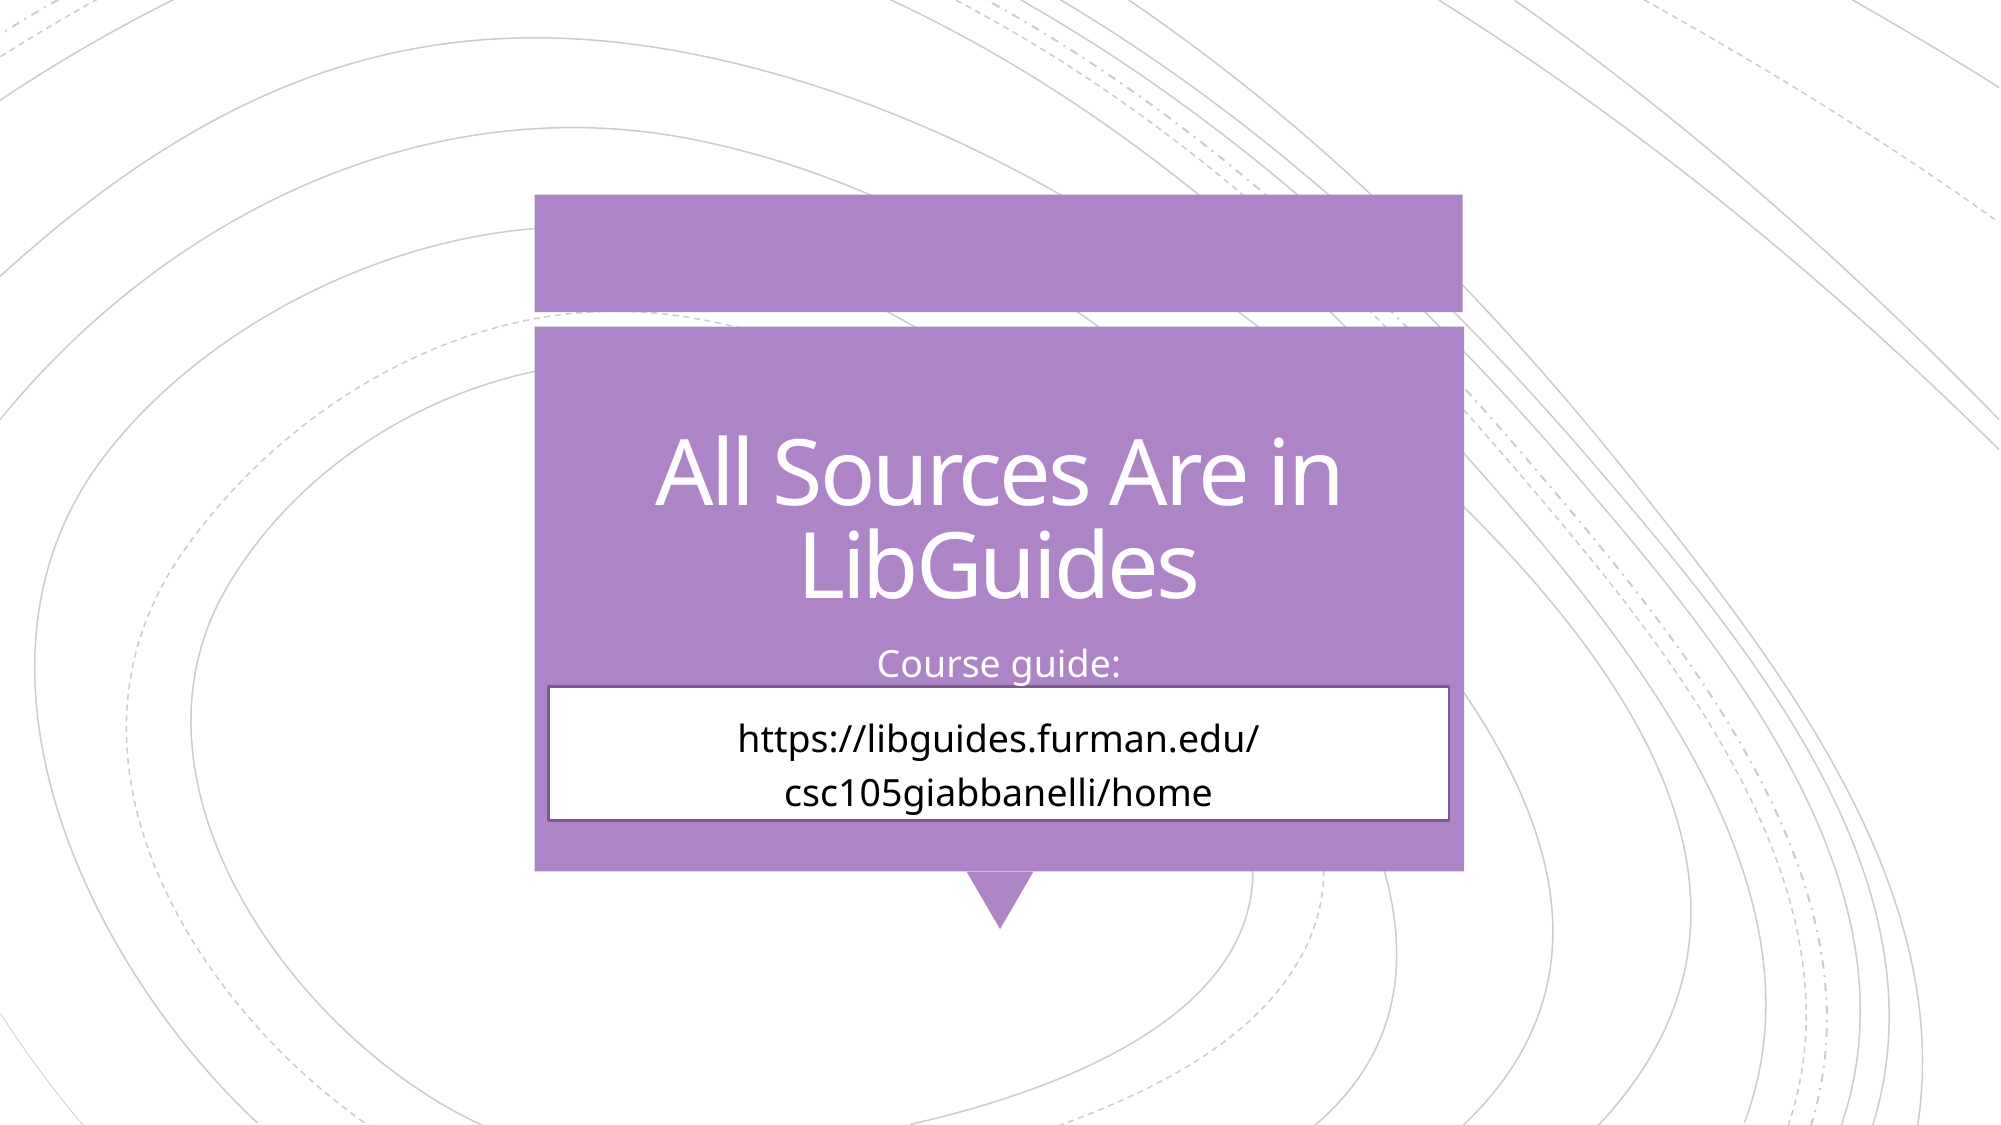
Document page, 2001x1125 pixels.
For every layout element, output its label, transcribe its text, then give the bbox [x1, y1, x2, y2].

list Course guide: https://libguides.furman.edu/csc105giabbanelli/home [548, 631, 1450, 859]
title All Sources Are in LibGuides [548, 340, 1450, 618]
